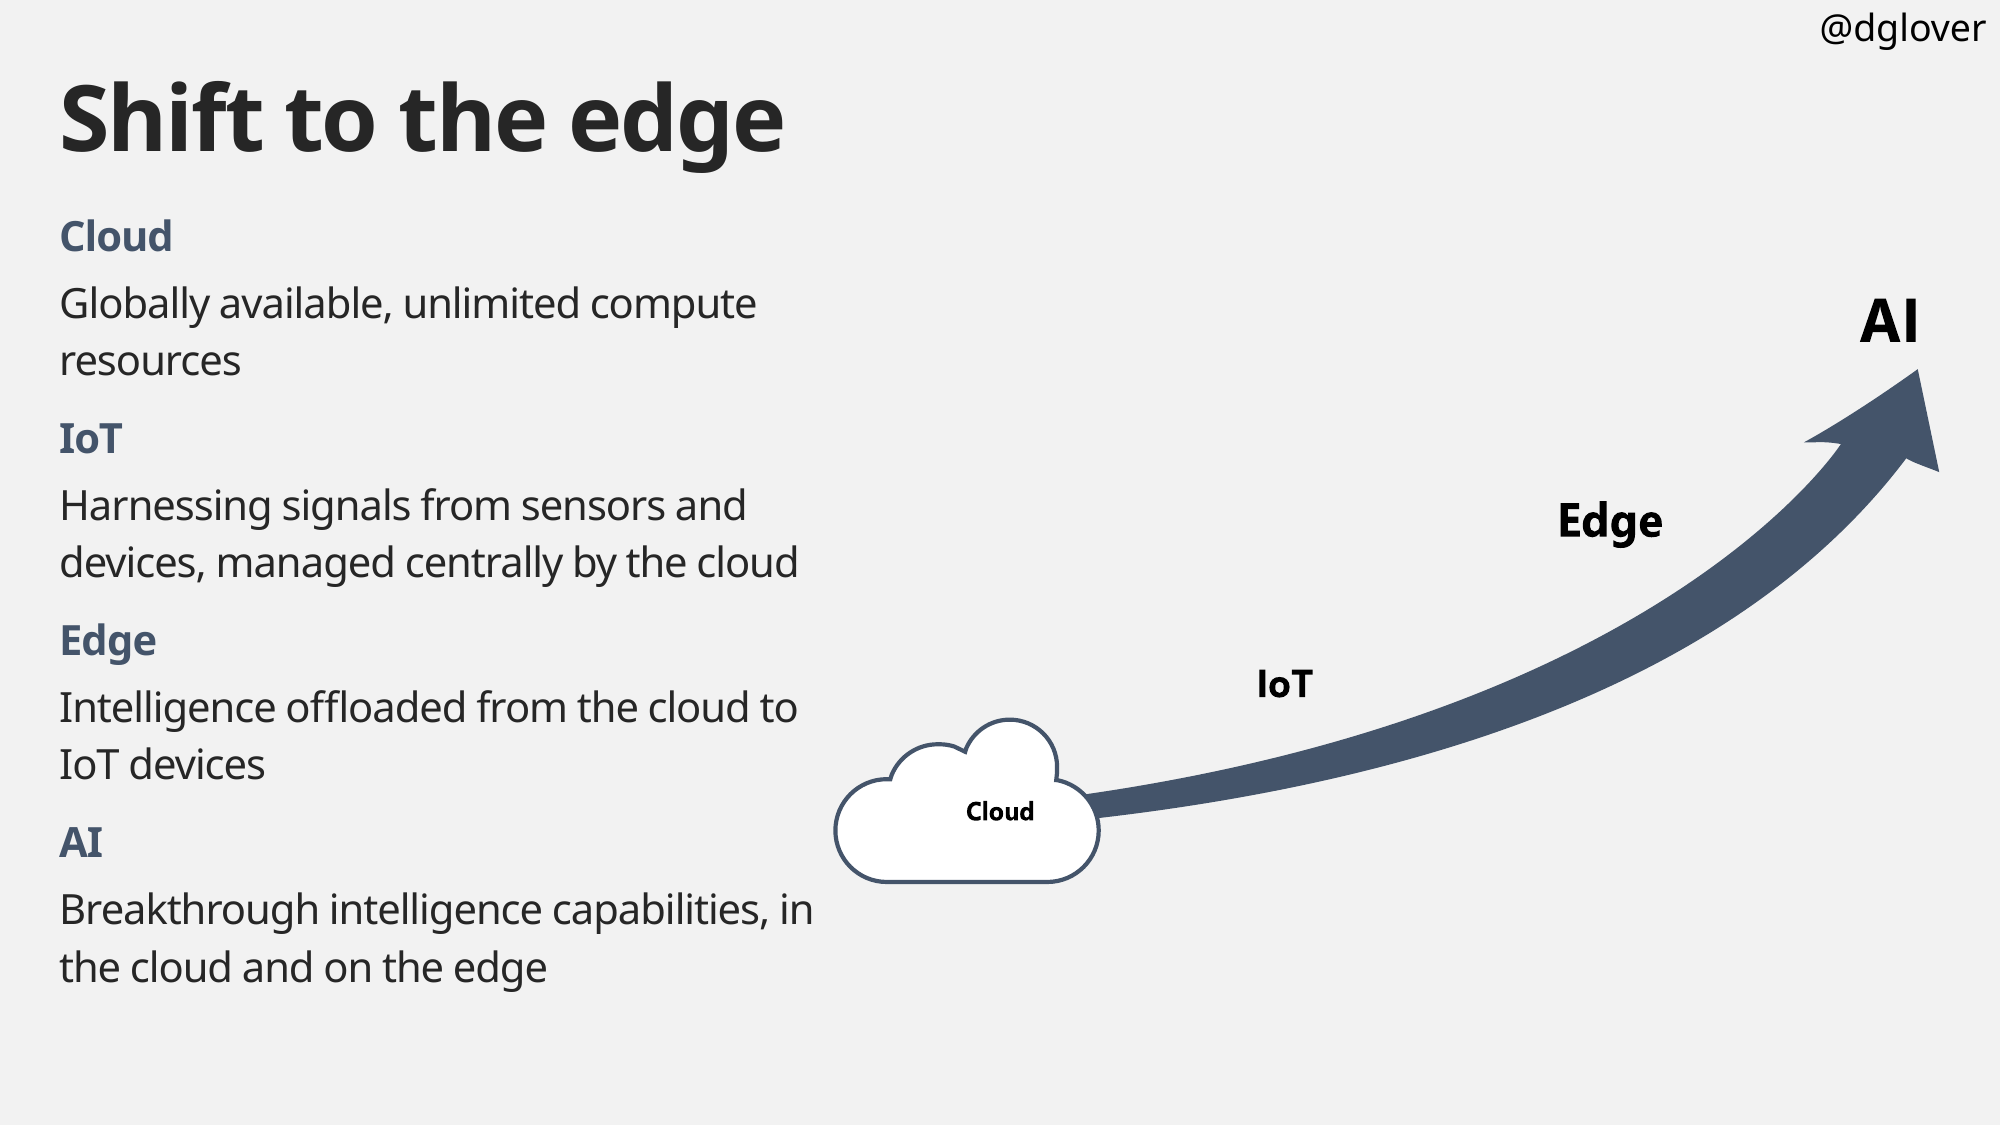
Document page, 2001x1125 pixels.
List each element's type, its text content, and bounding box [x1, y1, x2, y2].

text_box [835, 369, 1940, 883]
text_box [1859, 297, 1902, 343]
text_box [1906, 298, 1916, 342]
title Shift to the edge [44, 47, 1062, 196]
list Cloud Globally available, unlimited compute resources IoT Harnessing signals from sensors and devices, managed centrally by the cloud Edge Intelligence offloaded from the cloud to IoT devices AI Breakthrough intelligence capabilities, in the cloud and on the edge [44, 194, 836, 659]
